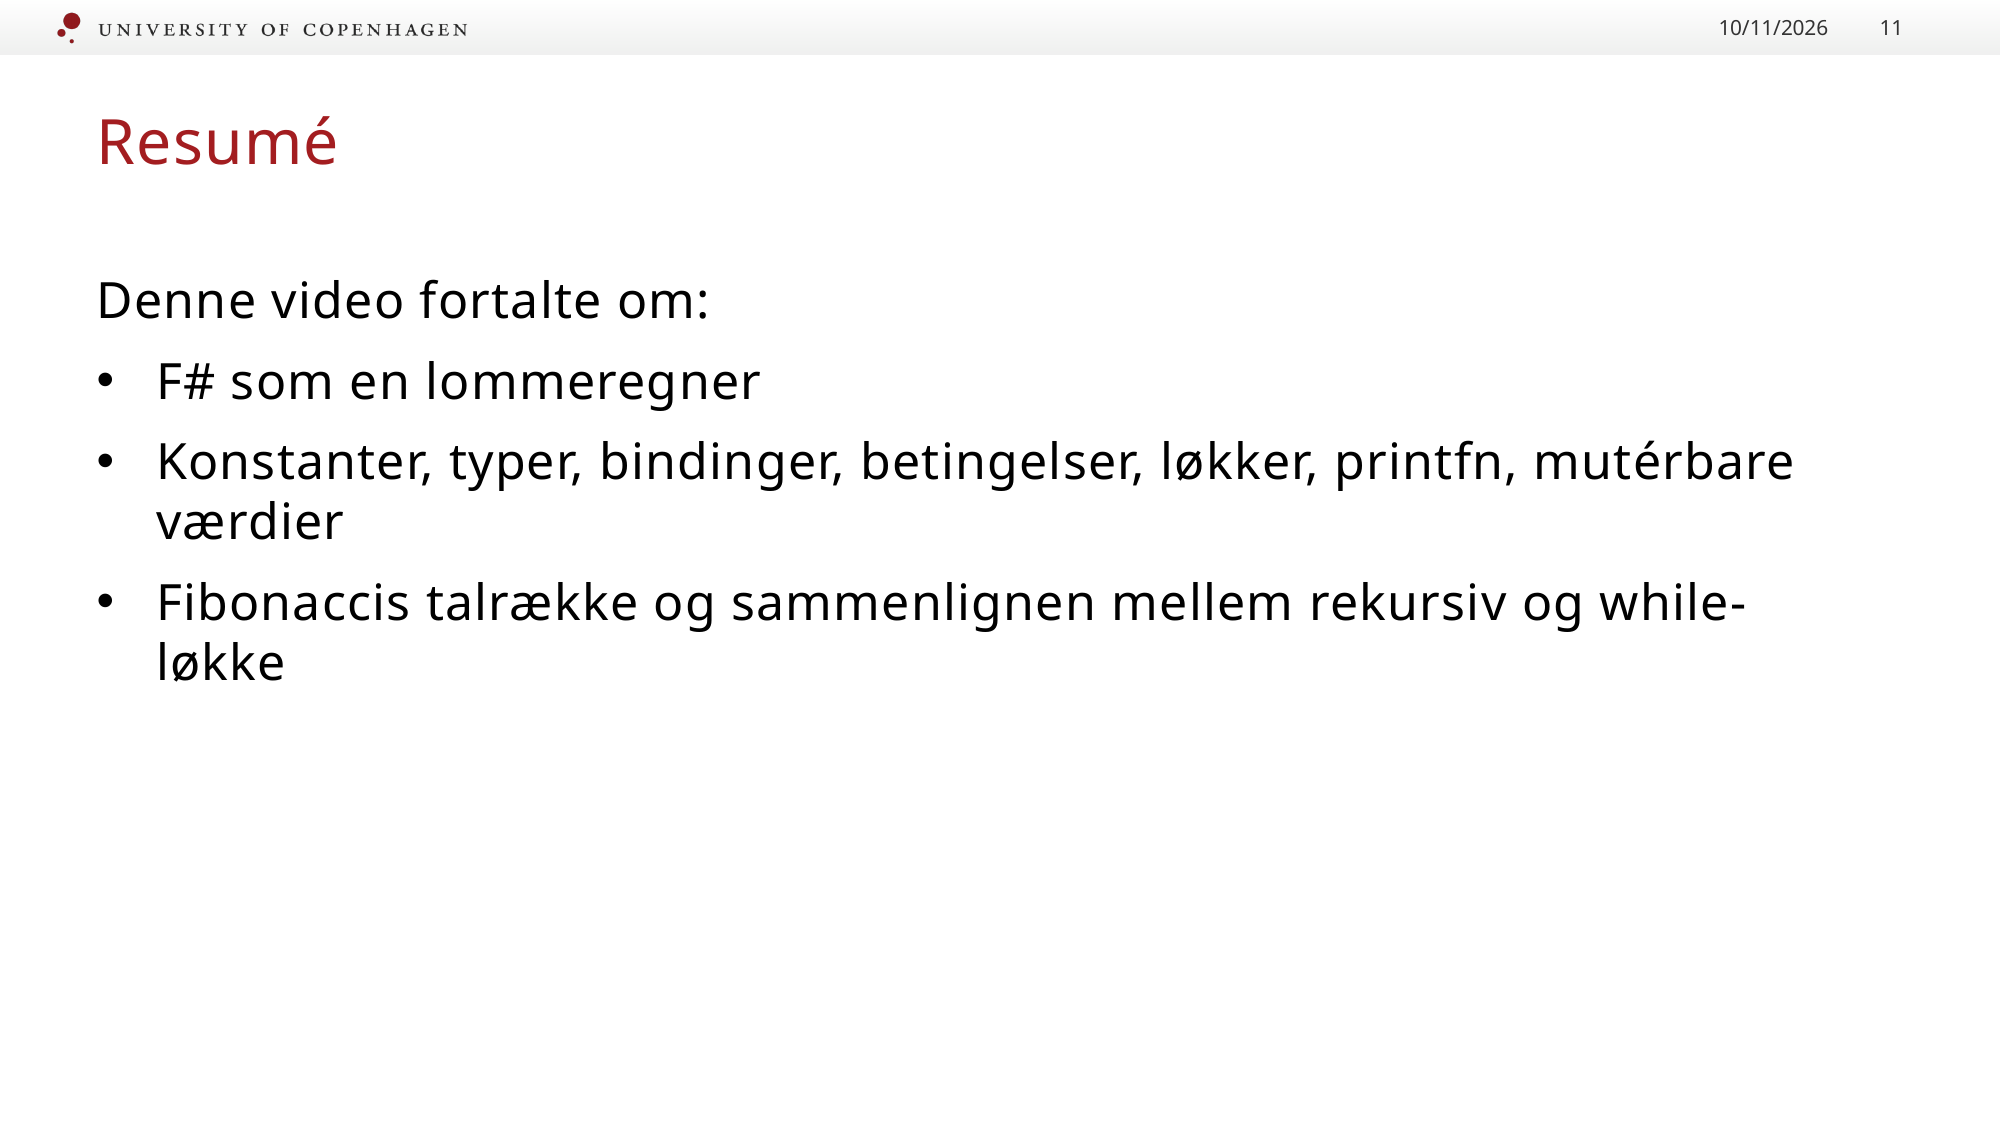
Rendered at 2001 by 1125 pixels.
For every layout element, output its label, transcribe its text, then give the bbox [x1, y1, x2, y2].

title Resumé [96, 101, 1904, 244]
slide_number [1694, 14, 1829, 43]
slide_number 11 [1840, 14, 1904, 43]
picture [92, 15, 475, 42]
list Denne video fortalte om: F# som en lommeregner Konstanter, typer, bindinger, betingelser, løkker, printfn, mutérbare værdier Fibonaccis talrække og sammenlignen mellem rekursiv og while-løkke [96, 268, 1865, 1036]
